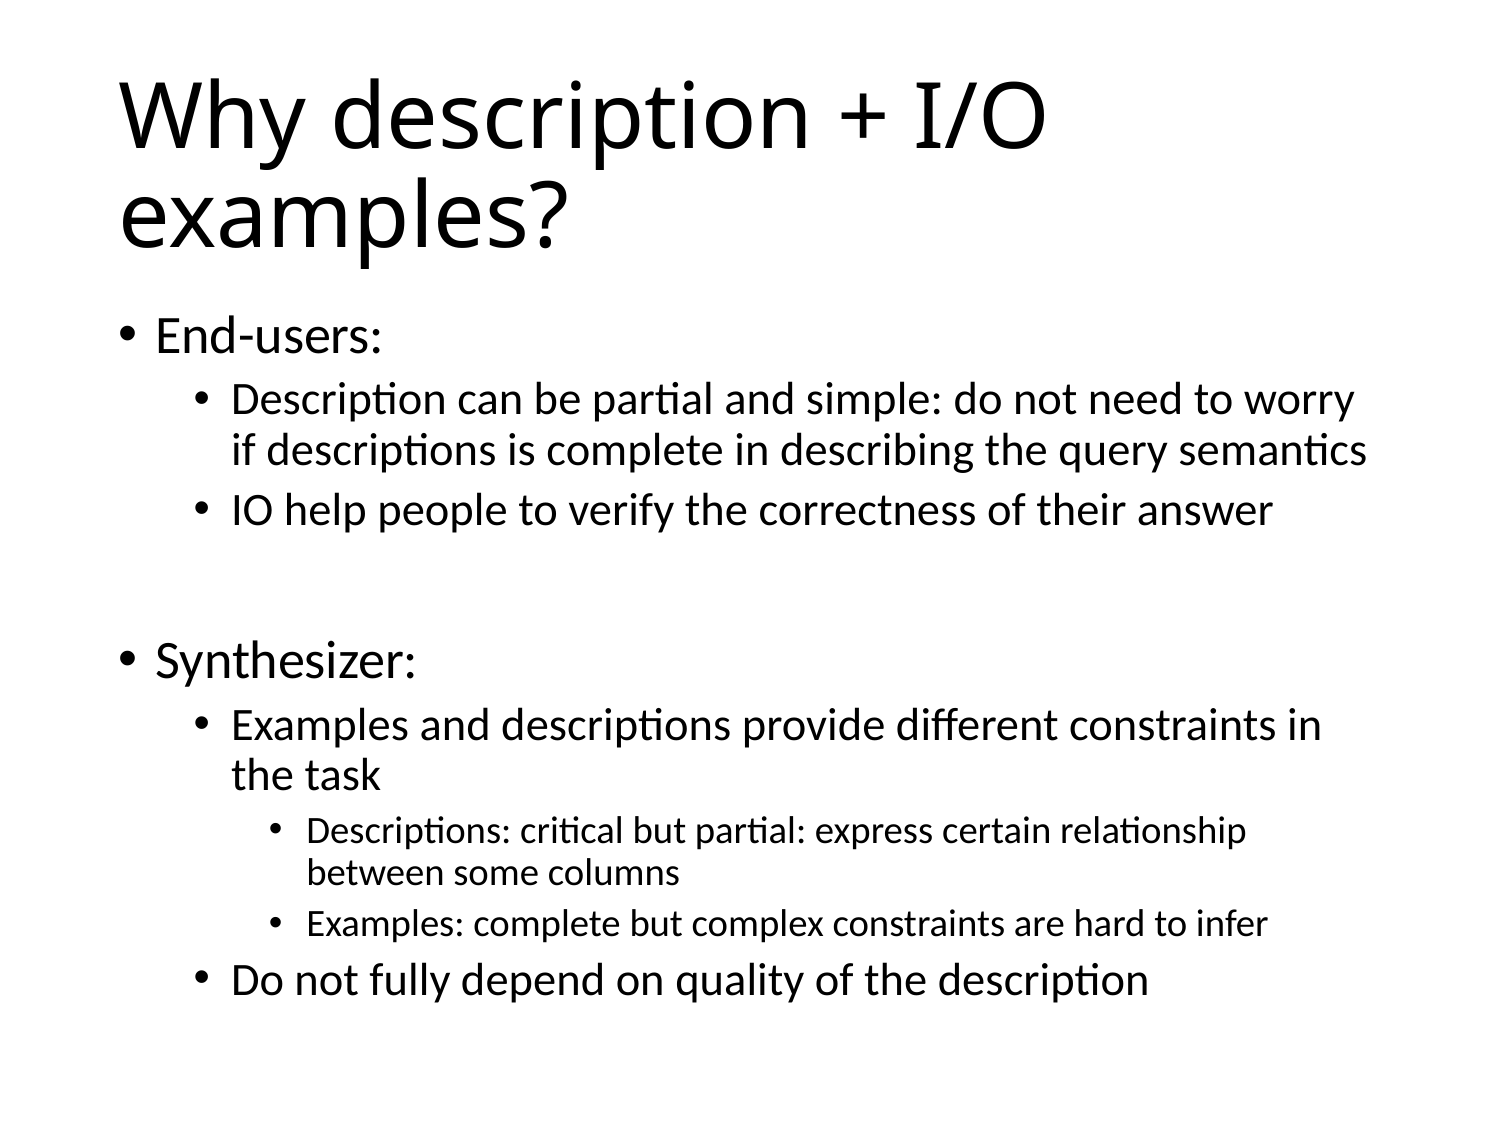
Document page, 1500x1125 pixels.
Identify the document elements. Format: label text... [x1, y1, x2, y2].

title Why description + I/O examples? [103, 59, 1397, 278]
list End-users: Description can be partial and simple: do not need to worry if descriptions is complete in describing the query semantics IO help people to verify the correctness of their answer Synthesizer: Examples and descriptions provide different constraints in the task Descriptions: critical but partial: express certain relationship between some columns Examples: complete but complex constraints are hard to infer Do not fully depend on quality of the description [103, 299, 1397, 1014]
